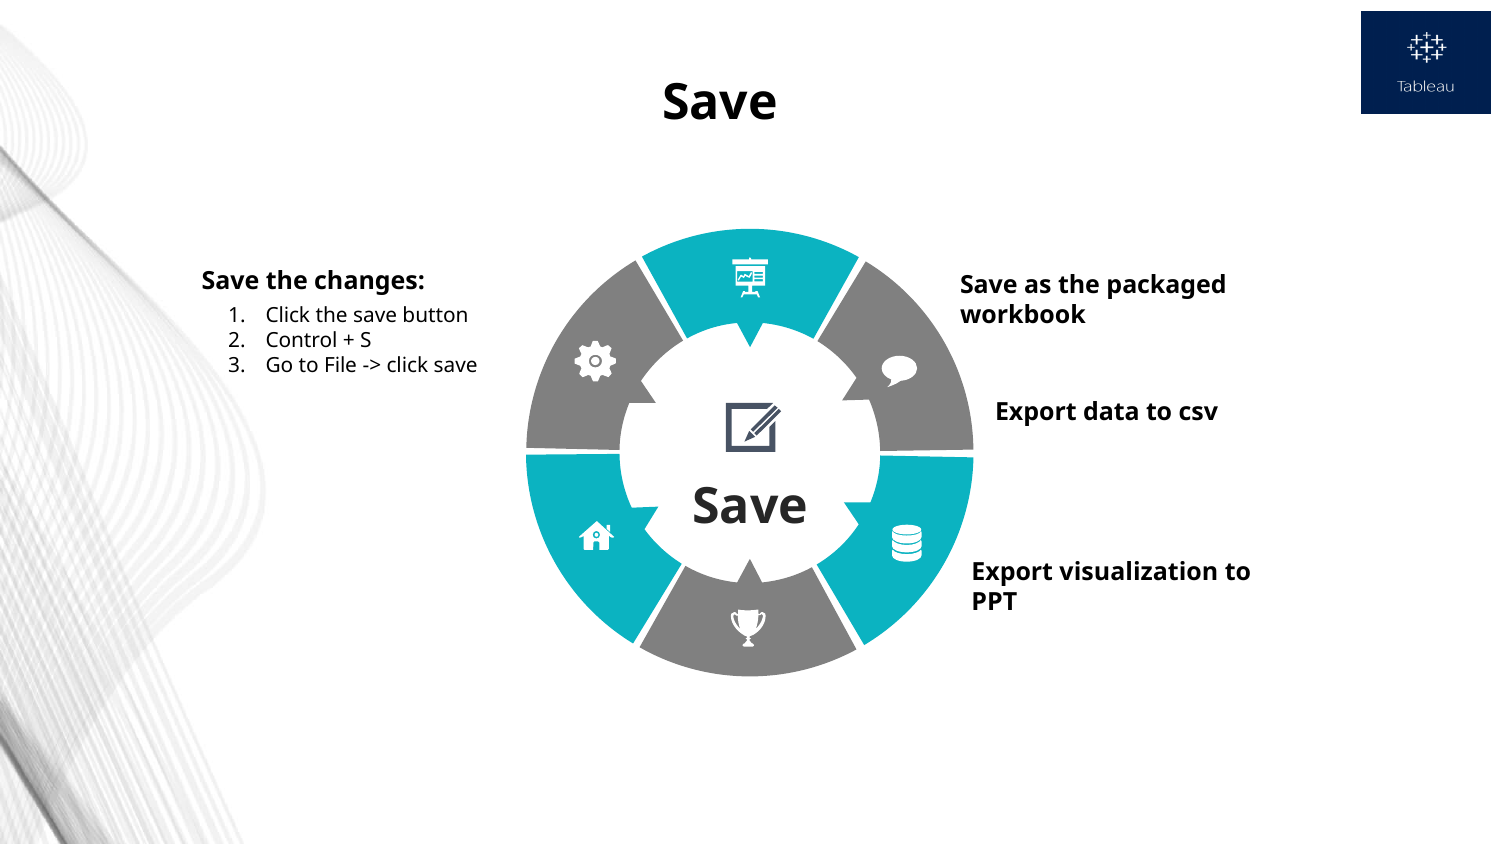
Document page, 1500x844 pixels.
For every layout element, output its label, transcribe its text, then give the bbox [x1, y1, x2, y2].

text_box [526, 260, 684, 451]
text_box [525, 458, 682, 644]
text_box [187, 260, 541, 386]
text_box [639, 558, 857, 687]
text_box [641, 219, 860, 348]
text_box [980, 391, 1334, 471]
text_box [817, 261, 974, 452]
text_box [816, 455, 974, 646]
text_box Save as the packaged workbook [976, 264, 1362, 333]
text_box Save [647, 62, 897, 152]
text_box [653, 401, 848, 539]
text_box Export visualization to PPT [978, 551, 1310, 620]
picture [0, 0, 1500, 844]
